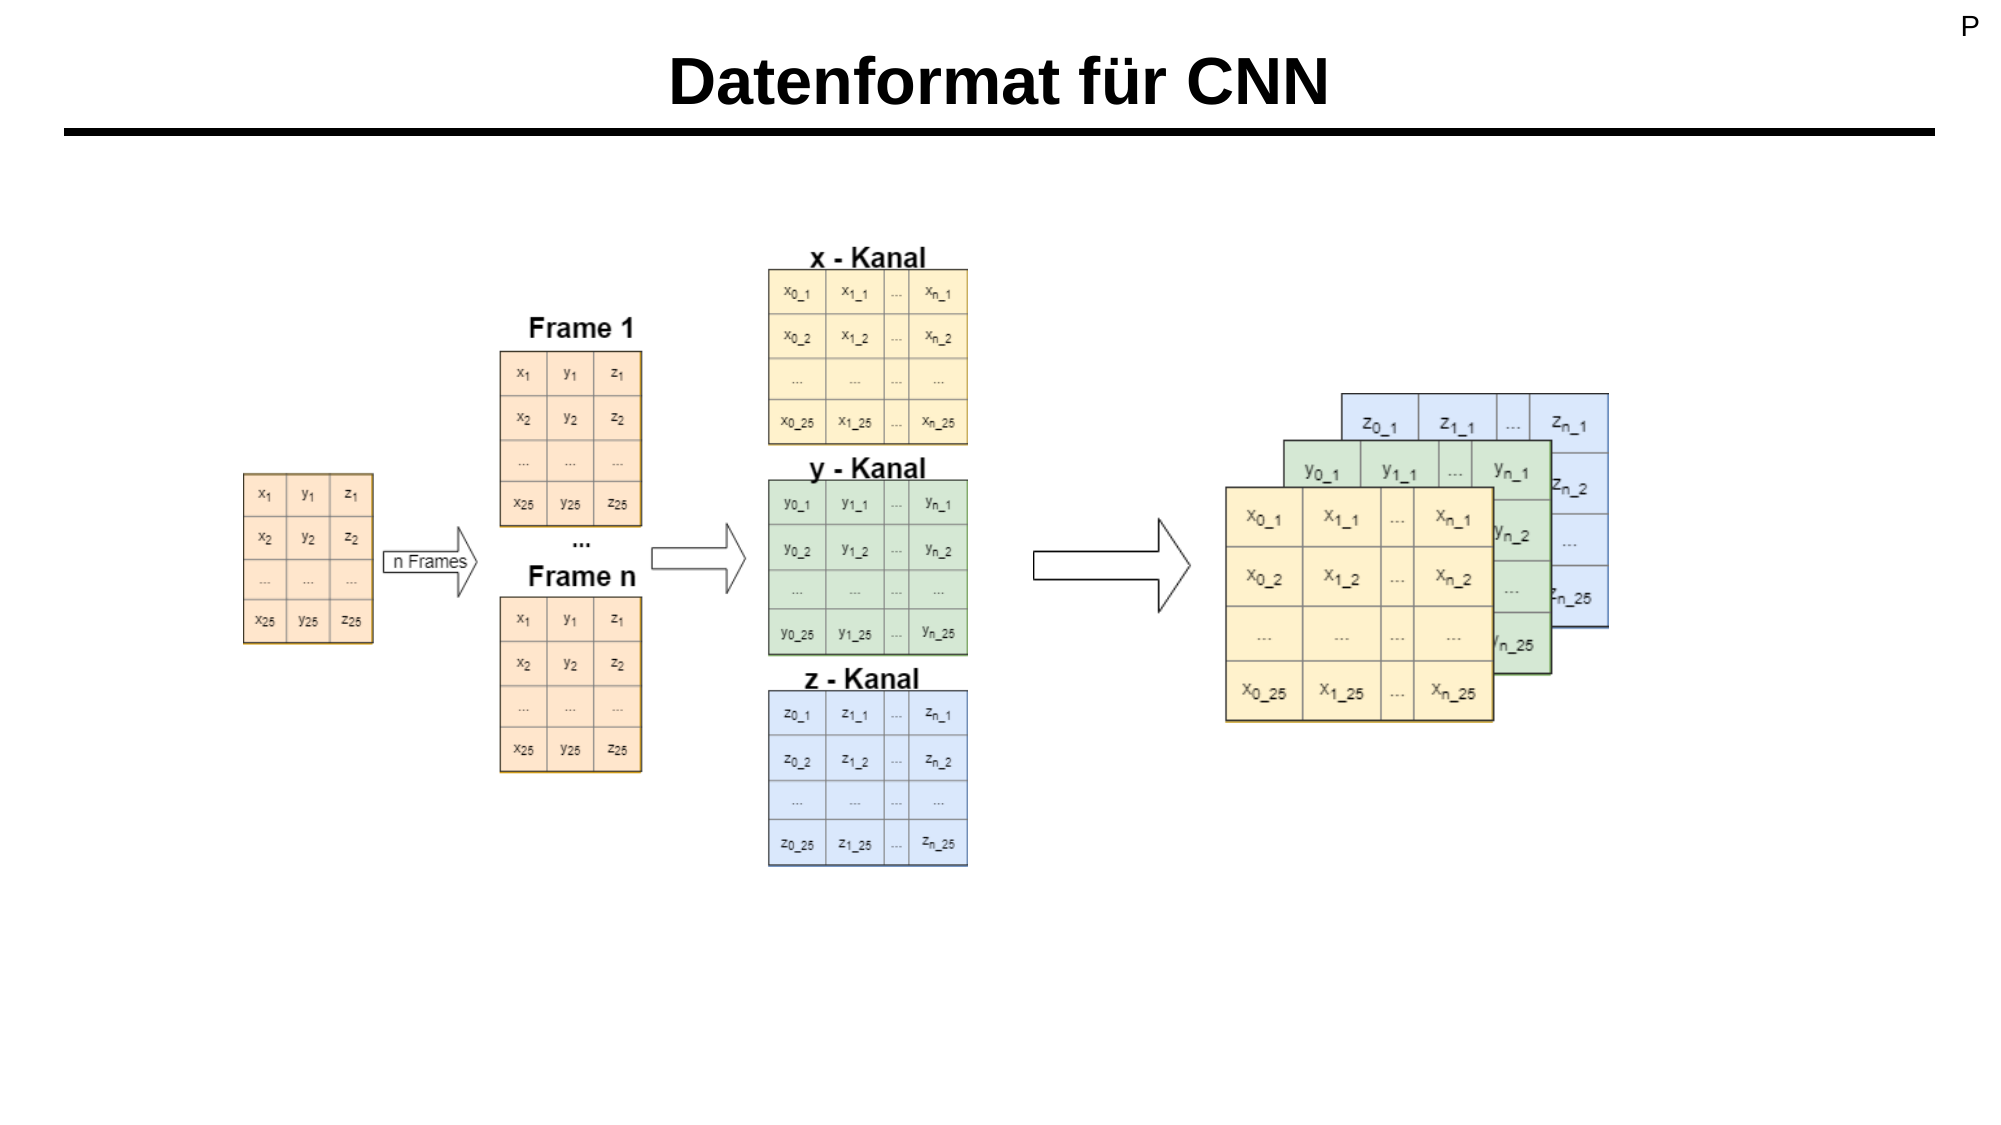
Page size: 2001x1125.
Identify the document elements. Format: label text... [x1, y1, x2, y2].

picture [1033, 393, 1609, 723]
title Datenformat für CNN [137, 0, 1863, 192]
text_box P [1940, 0, 2000, 50]
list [243, 234, 968, 867]
